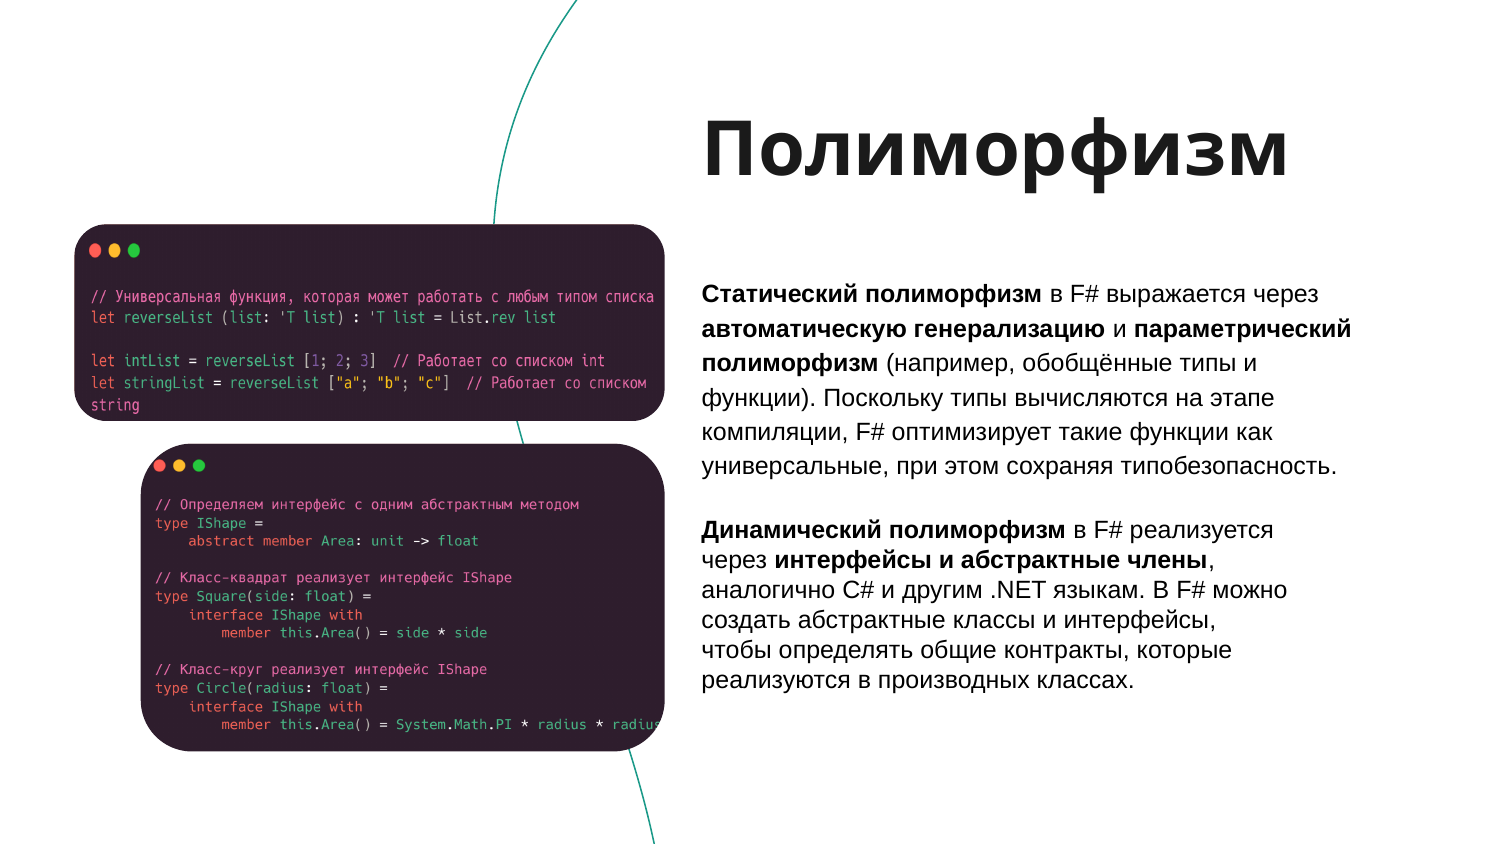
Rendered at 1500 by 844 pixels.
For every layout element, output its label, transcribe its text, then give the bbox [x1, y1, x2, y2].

subtitle Статический полиморфизм в F# выражается через автоматическую генерализацию и параметрический полиморфизм (например, обобщённые типы и функции). Поскольку типы вычисляются на этапе компиляции, F# оптимизирует такие функции как универсальные, при этом сохраняя типобезопасность. [686, 258, 1375, 447]
picture [73, 223, 665, 422]
title Полиморфизм [686, 67, 1329, 206]
picture [140, 443, 665, 752]
text_box Динамический полиморфизм в F# реализуется через интерфейсы и абстрактные члены, аналогично C# и другим .NET языкам. В F# можно создать абстрактные классы и интерфейсы, чтобы определять общие контракты, которые реализуются в производных классах. [686, 499, 1305, 709]
